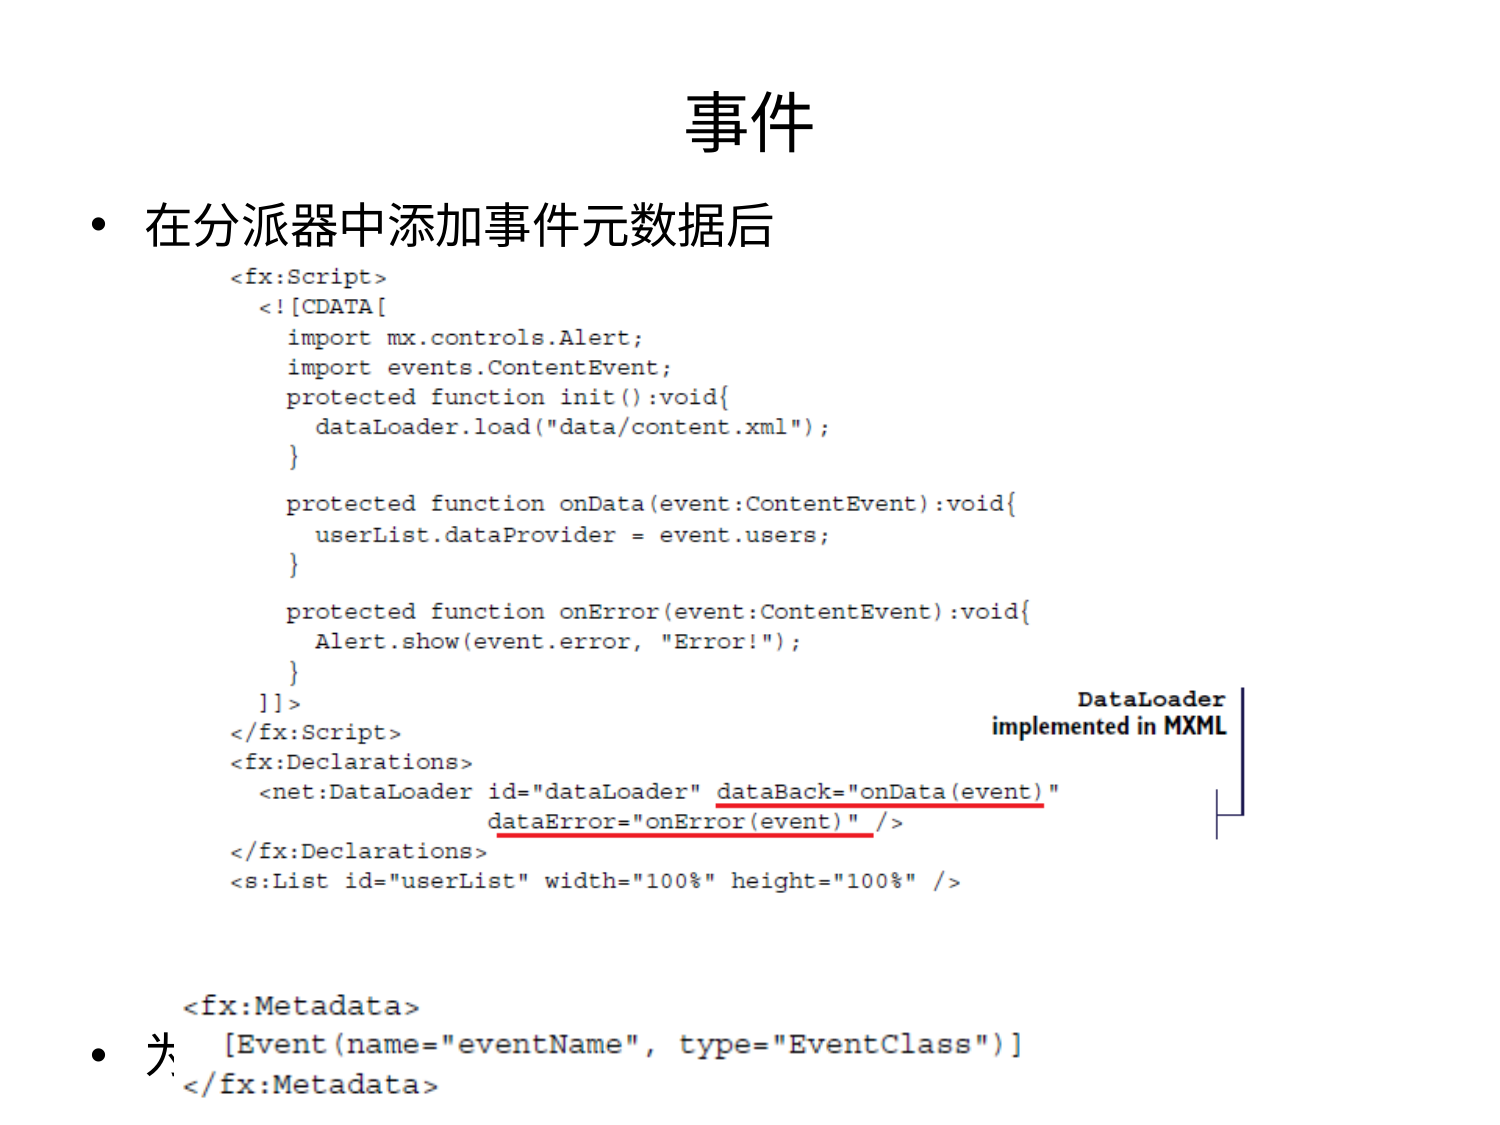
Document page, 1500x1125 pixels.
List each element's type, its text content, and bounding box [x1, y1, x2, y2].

picture [174, 987, 1038, 1107]
picture [224, 262, 1257, 896]
list 在分派器中添加事件元数据后 为MXML组件添加元数据 [75, 187, 1425, 1100]
title 事件 [75, 50, 1425, 187]
